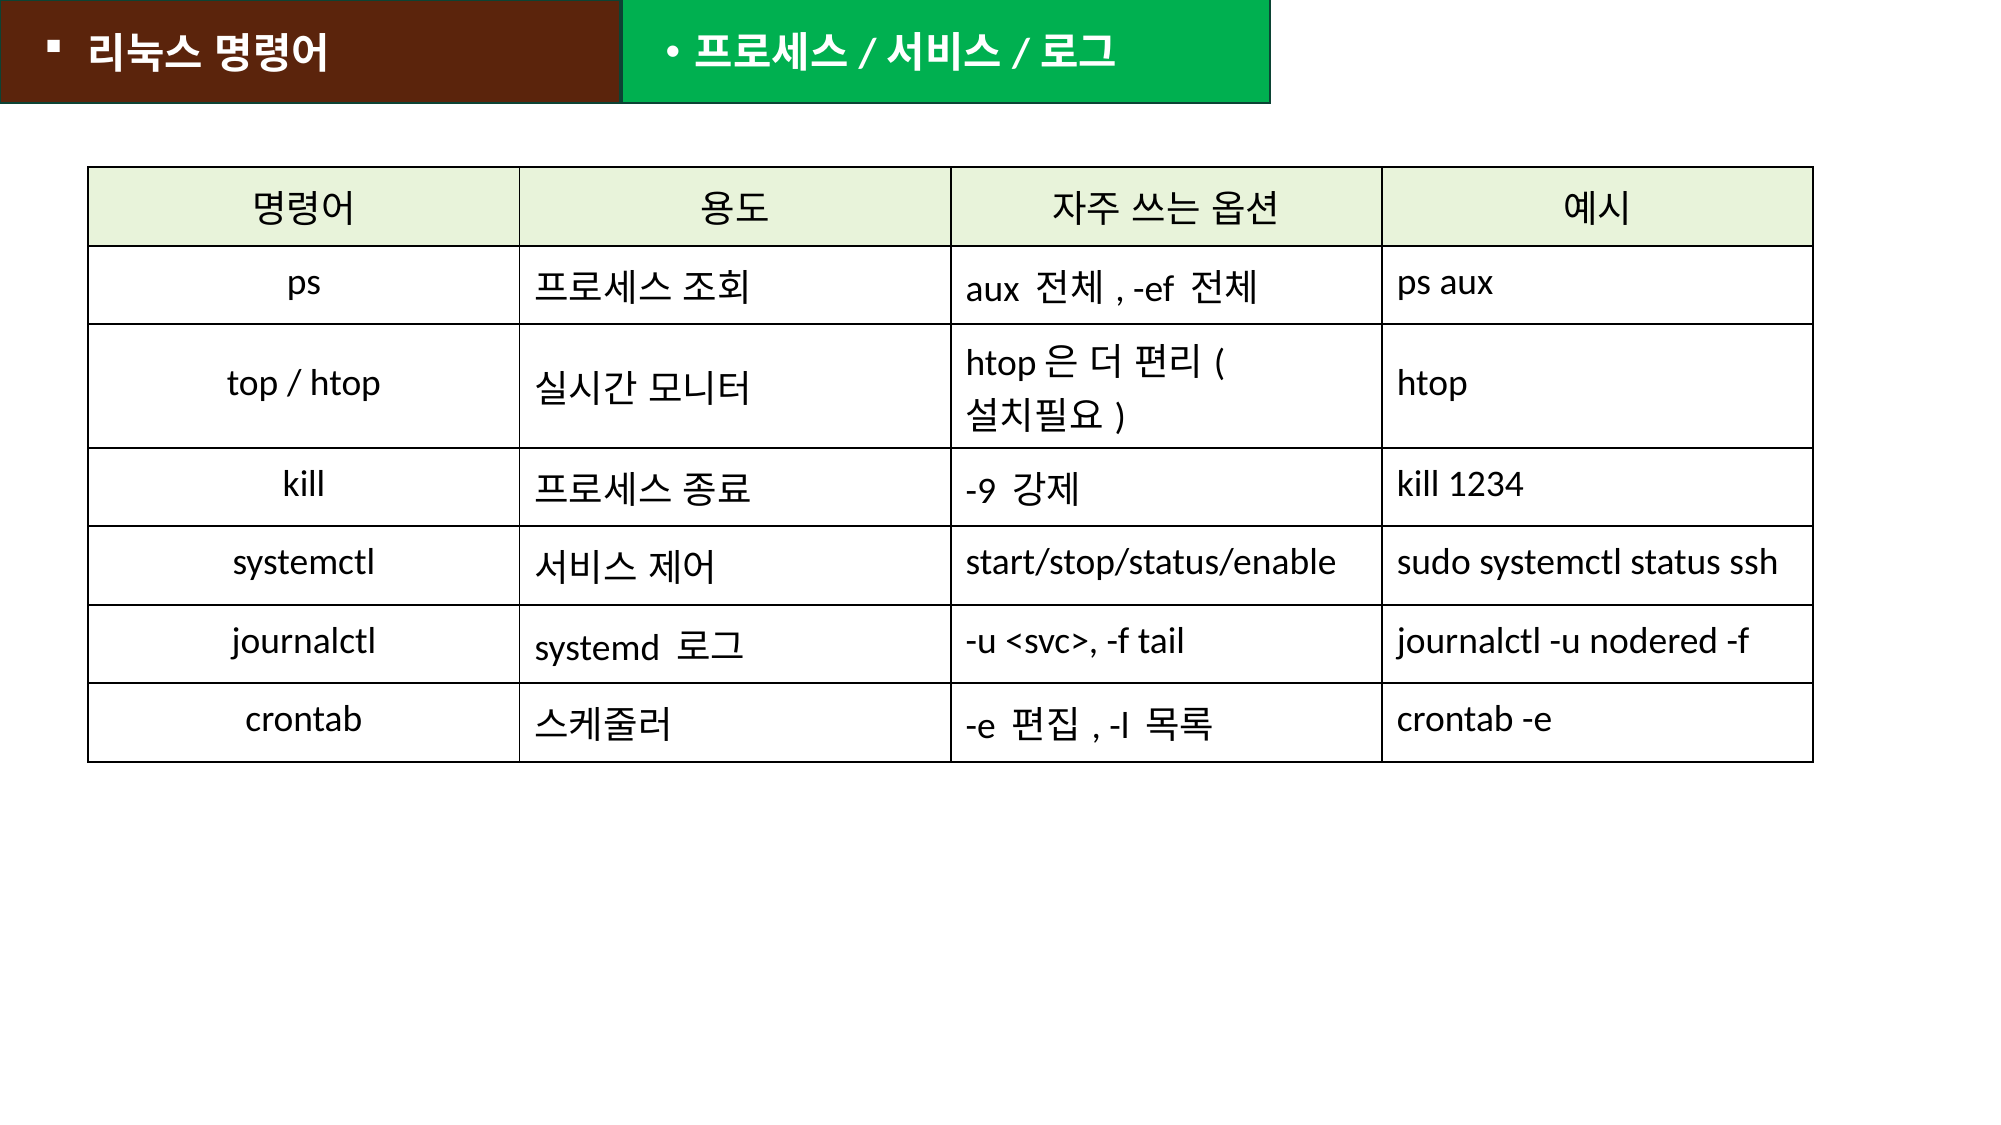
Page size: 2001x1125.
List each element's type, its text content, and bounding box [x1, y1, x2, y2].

text_box 리눅스 명령어 [0, 0, 620, 104]
table_header 자주 쓰는 옵션 [952, 168, 1381, 245]
table_cell systemd 로그 [520, 606, 950, 682]
table_cell journalctl [89, 606, 519, 682]
table_cell journalctl -u nodered -f [1383, 606, 1812, 682]
table_cell systemctl [89, 527, 519, 604]
table_cell htop [1383, 325, 1812, 447]
table_cell htop은 더 편리(설치필요) [952, 325, 1381, 447]
table_cell aux 전체, -ef 전체 [952, 247, 1381, 323]
table_cell 실시간 모니터 [520, 325, 950, 447]
table_cell -u <svc>, -f tail [952, 606, 1381, 682]
table_cell kill 1234 [1383, 449, 1812, 525]
table_cell start/stop/status/enable [952, 527, 1381, 604]
table_header 용도 [520, 168, 950, 245]
table_cell 프로세스 종료 [520, 449, 950, 525]
table_cell crontab [89, 684, 519, 761]
table_cell top / htop [89, 325, 519, 447]
table_cell 서비스 제어 [520, 527, 950, 604]
table_header 예시 [1383, 168, 1812, 245]
table_cell -e 편집, -l 목록 [952, 684, 1381, 761]
text_box 프로세스/서비스/로그 [620, 0, 1271, 104]
table_header 명령어 [89, 168, 519, 245]
table_cell 프로세스 조회 [520, 247, 950, 323]
table_cell sudo systemctl status ssh [1383, 527, 1812, 604]
table_cell ps [89, 247, 519, 323]
table_cell -9 강제 [952, 449, 1381, 525]
table_cell 스케줄러 [520, 684, 950, 761]
table_cell ps aux [1383, 247, 1812, 323]
table_cell crontab -e [1383, 684, 1812, 761]
table_cell kill [89, 449, 519, 525]
